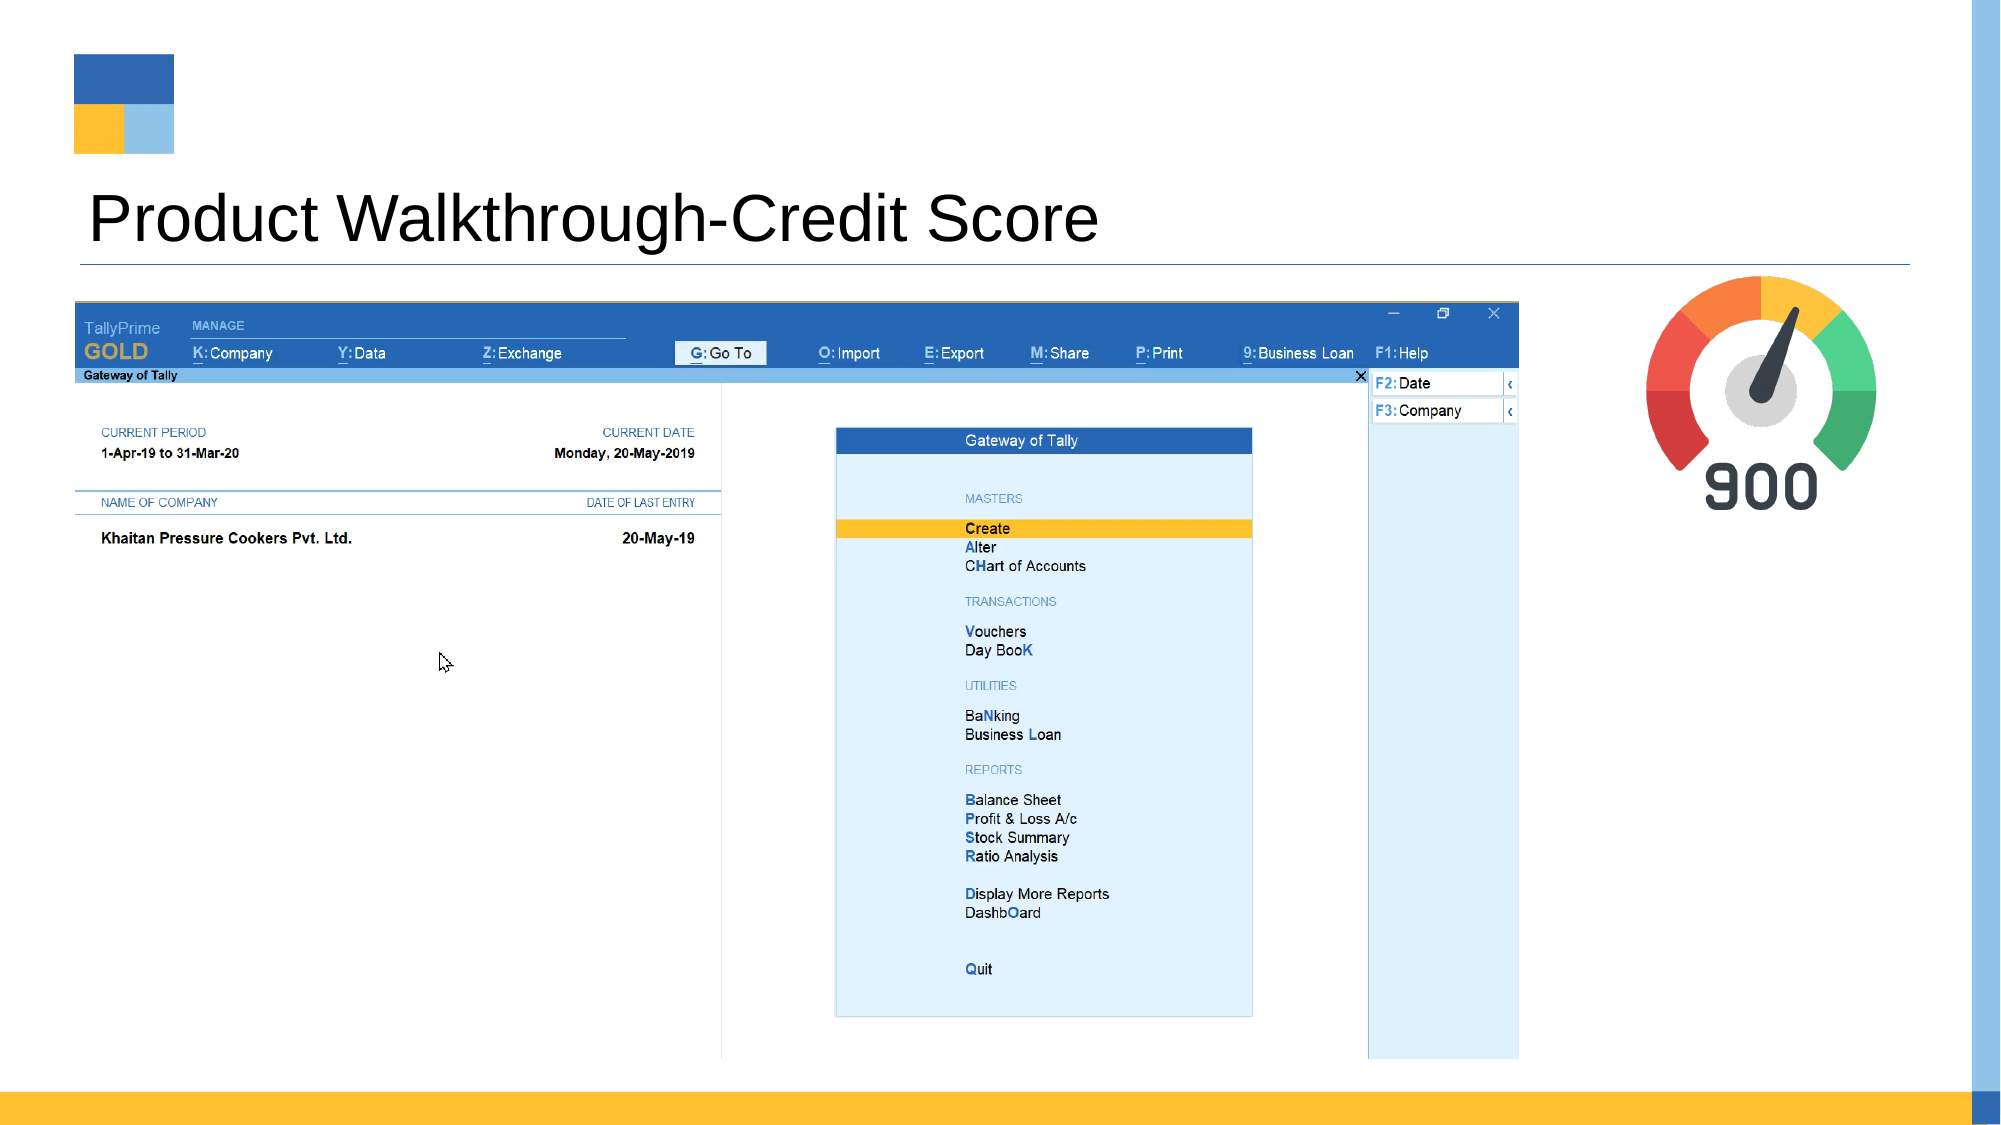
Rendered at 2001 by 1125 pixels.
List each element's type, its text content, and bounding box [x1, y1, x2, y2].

title Product Walkthrough-Credit Score [74, 176, 1904, 251]
picture [1642, 272, 1880, 510]
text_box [74, 300, 1520, 1060]
picture [74, 54, 174, 154]
